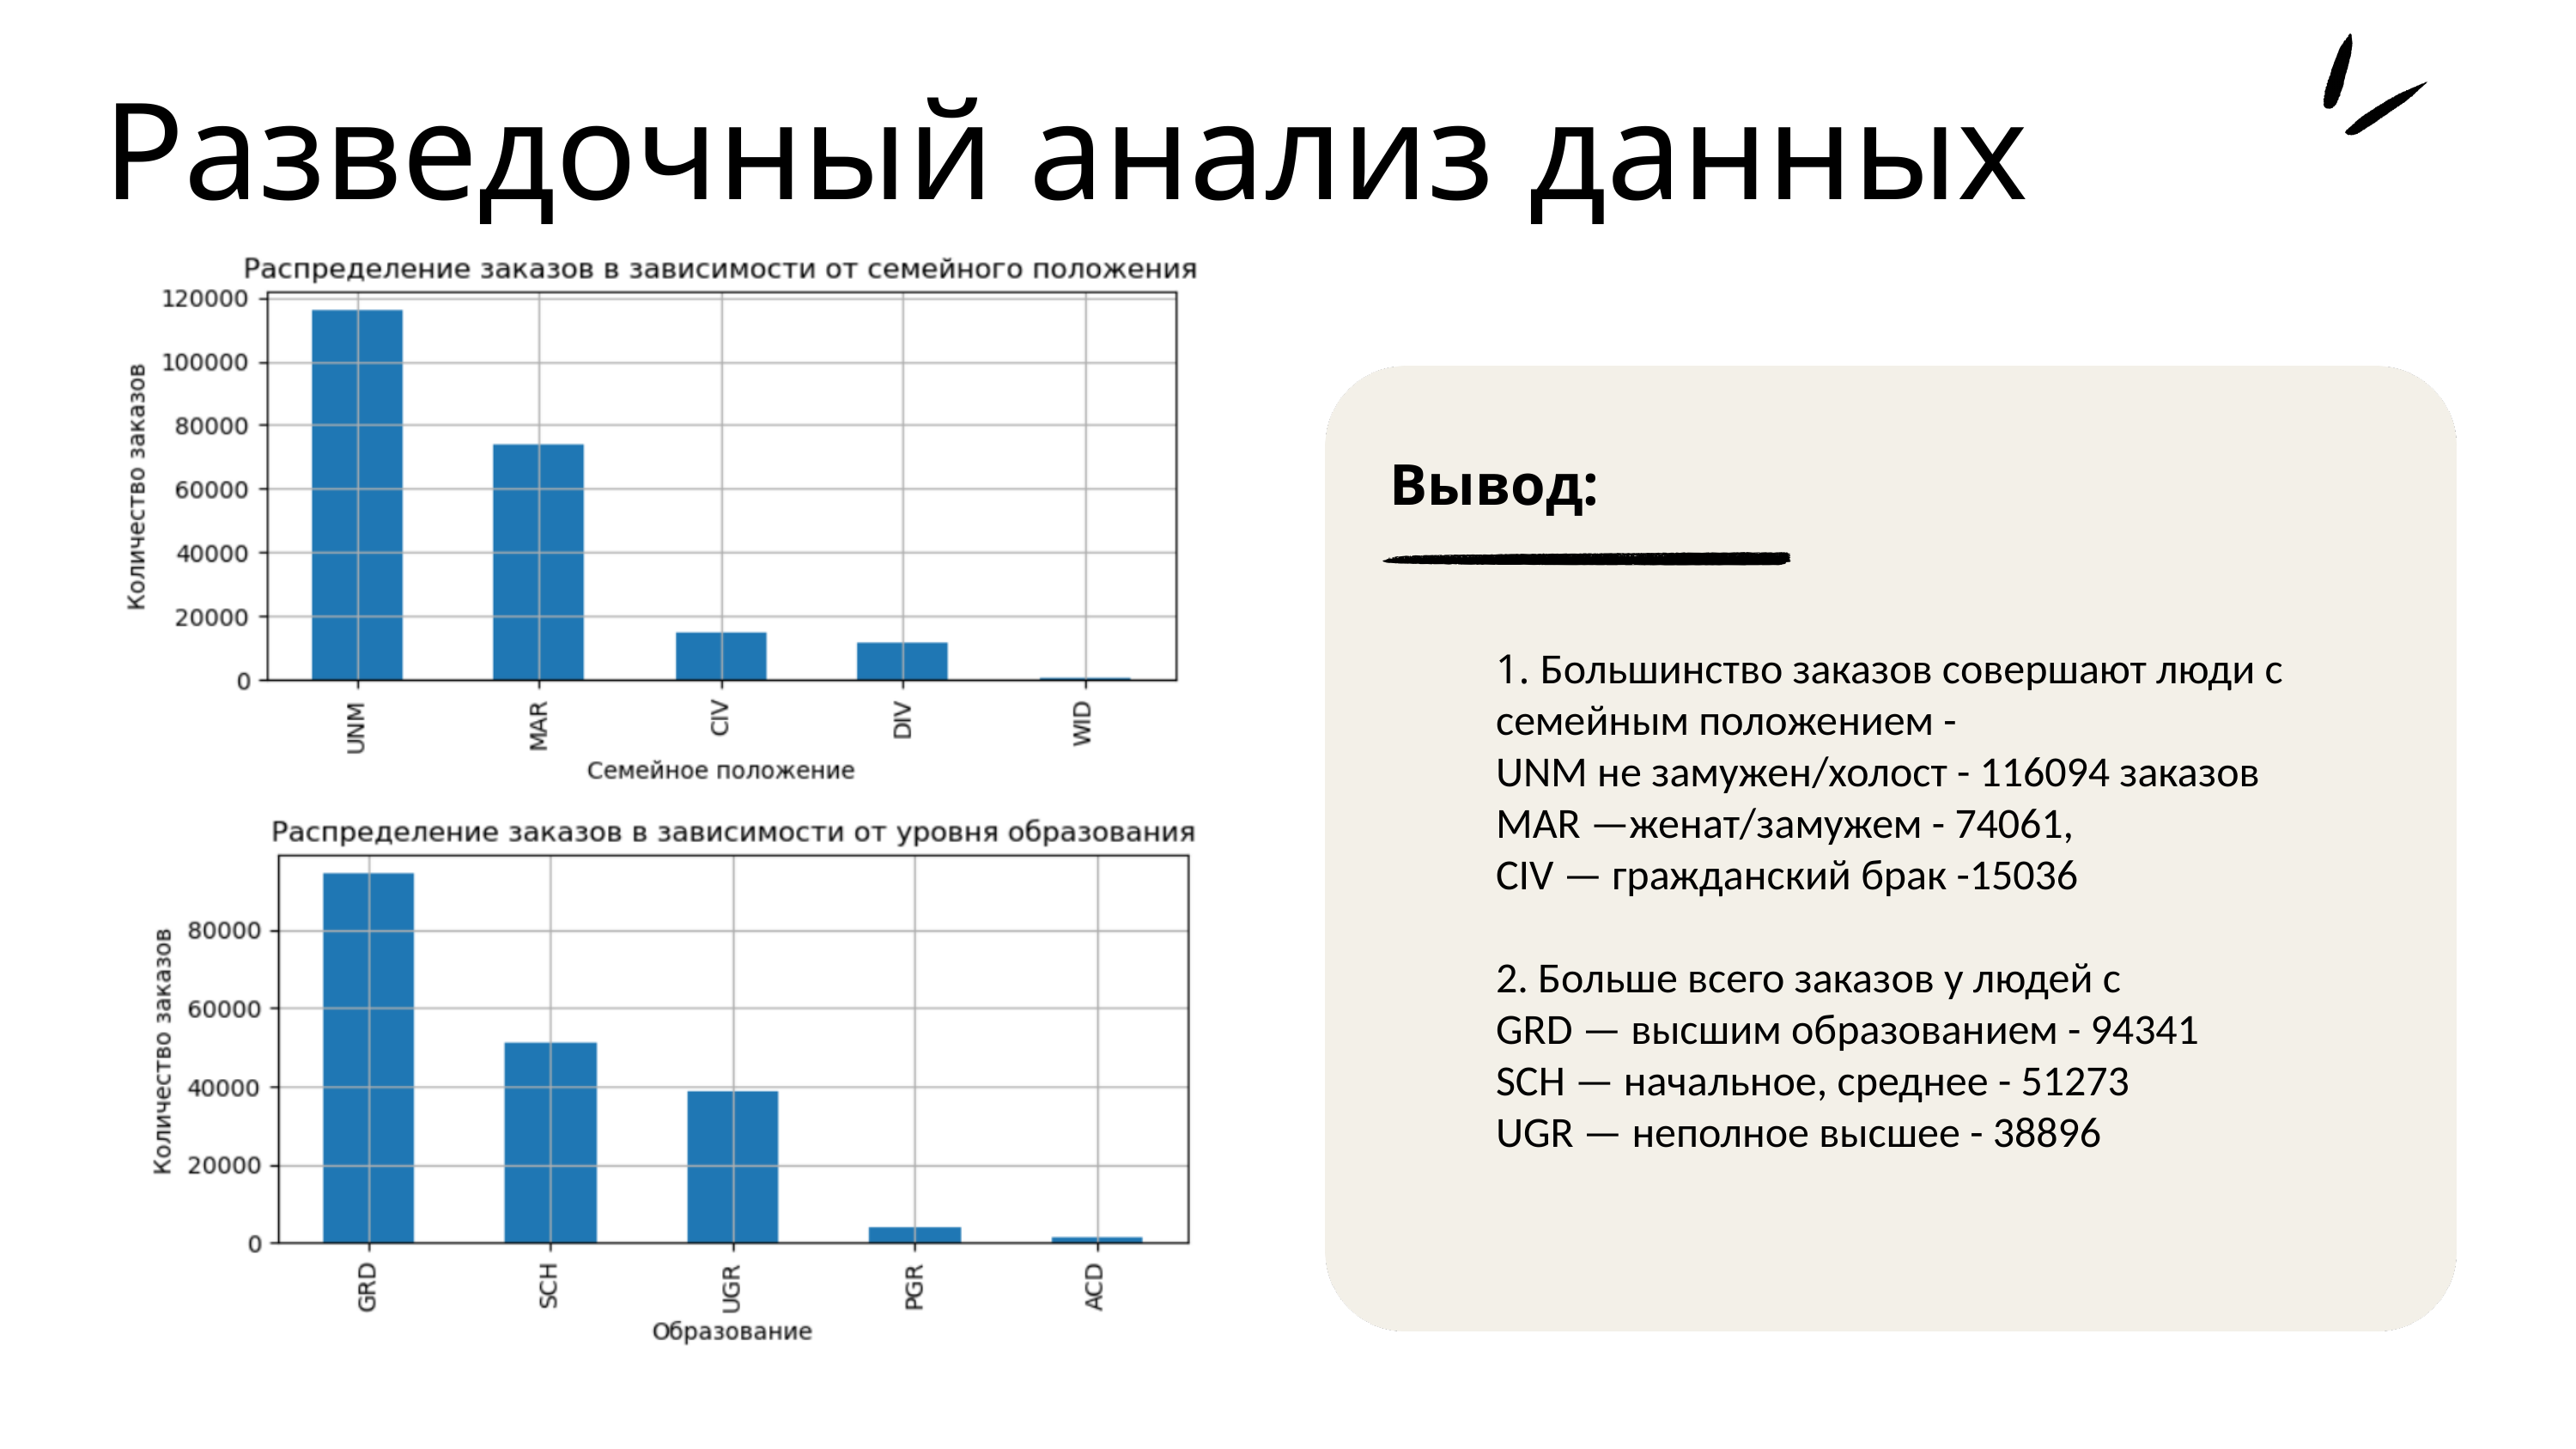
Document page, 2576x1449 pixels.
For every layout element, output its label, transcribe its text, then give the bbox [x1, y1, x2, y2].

picture [2318, 32, 2427, 155]
picture [103, 248, 1268, 785]
text_box Разведочный анализ данных [103, 92, 2212, 210]
picture [1325, 366, 2457, 1331]
picture [121, 804, 1212, 1347]
